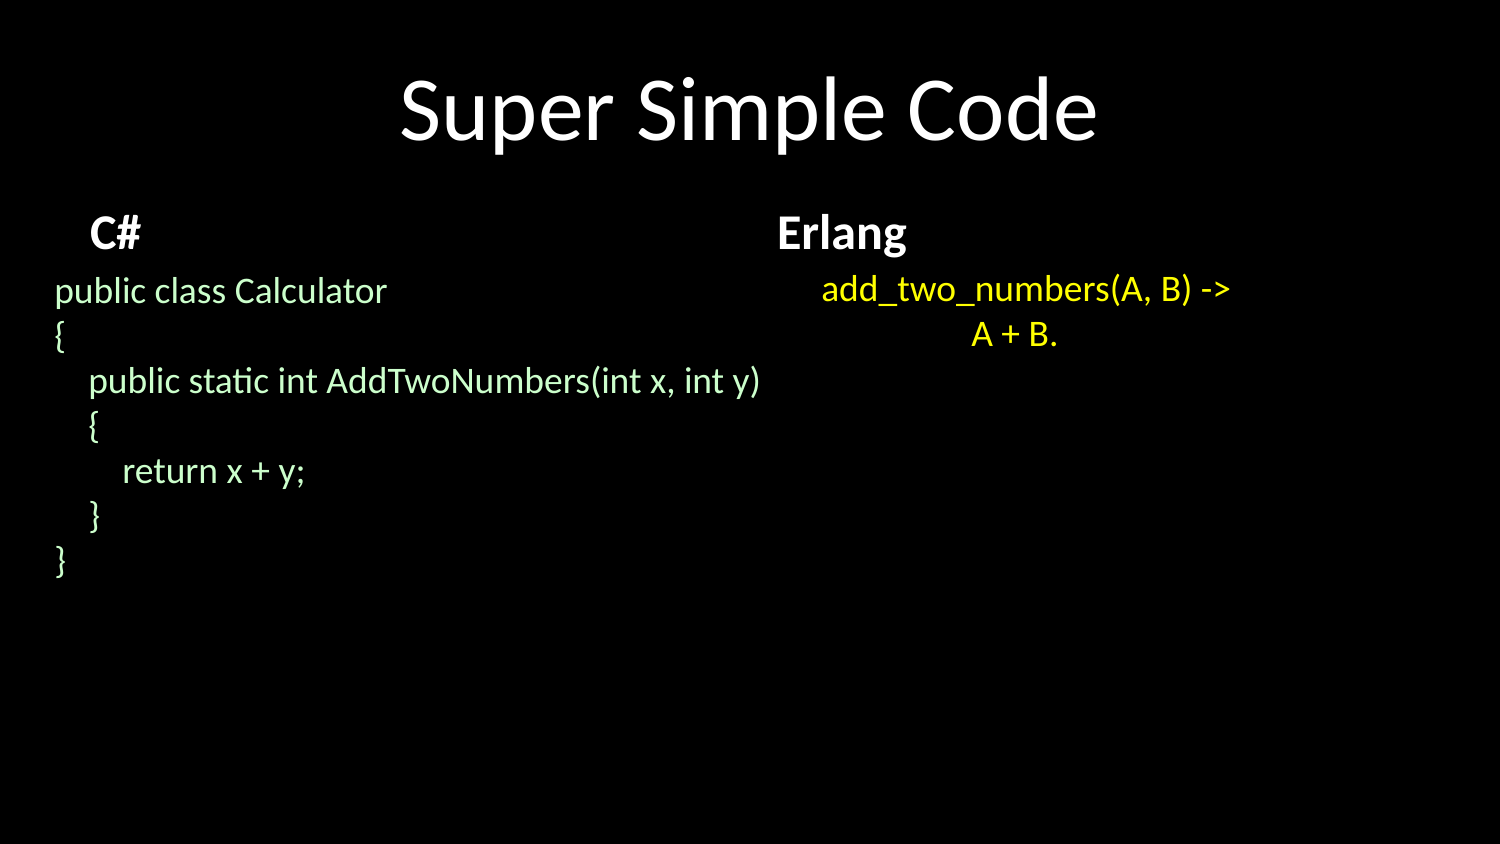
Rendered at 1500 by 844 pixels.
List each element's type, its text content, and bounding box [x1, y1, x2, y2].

list C# [75, 188, 738, 259]
text_box add_two_numbers(A, B) -> A + B. [806, 256, 1500, 361]
title Super Simple Code [75, 33, 1425, 175]
list Erlang [761, 188, 1425, 268]
text_box public class Calculator { public static int AddTwoNumbers(int x, int y) { return x + y; } } [39, 259, 790, 589]
